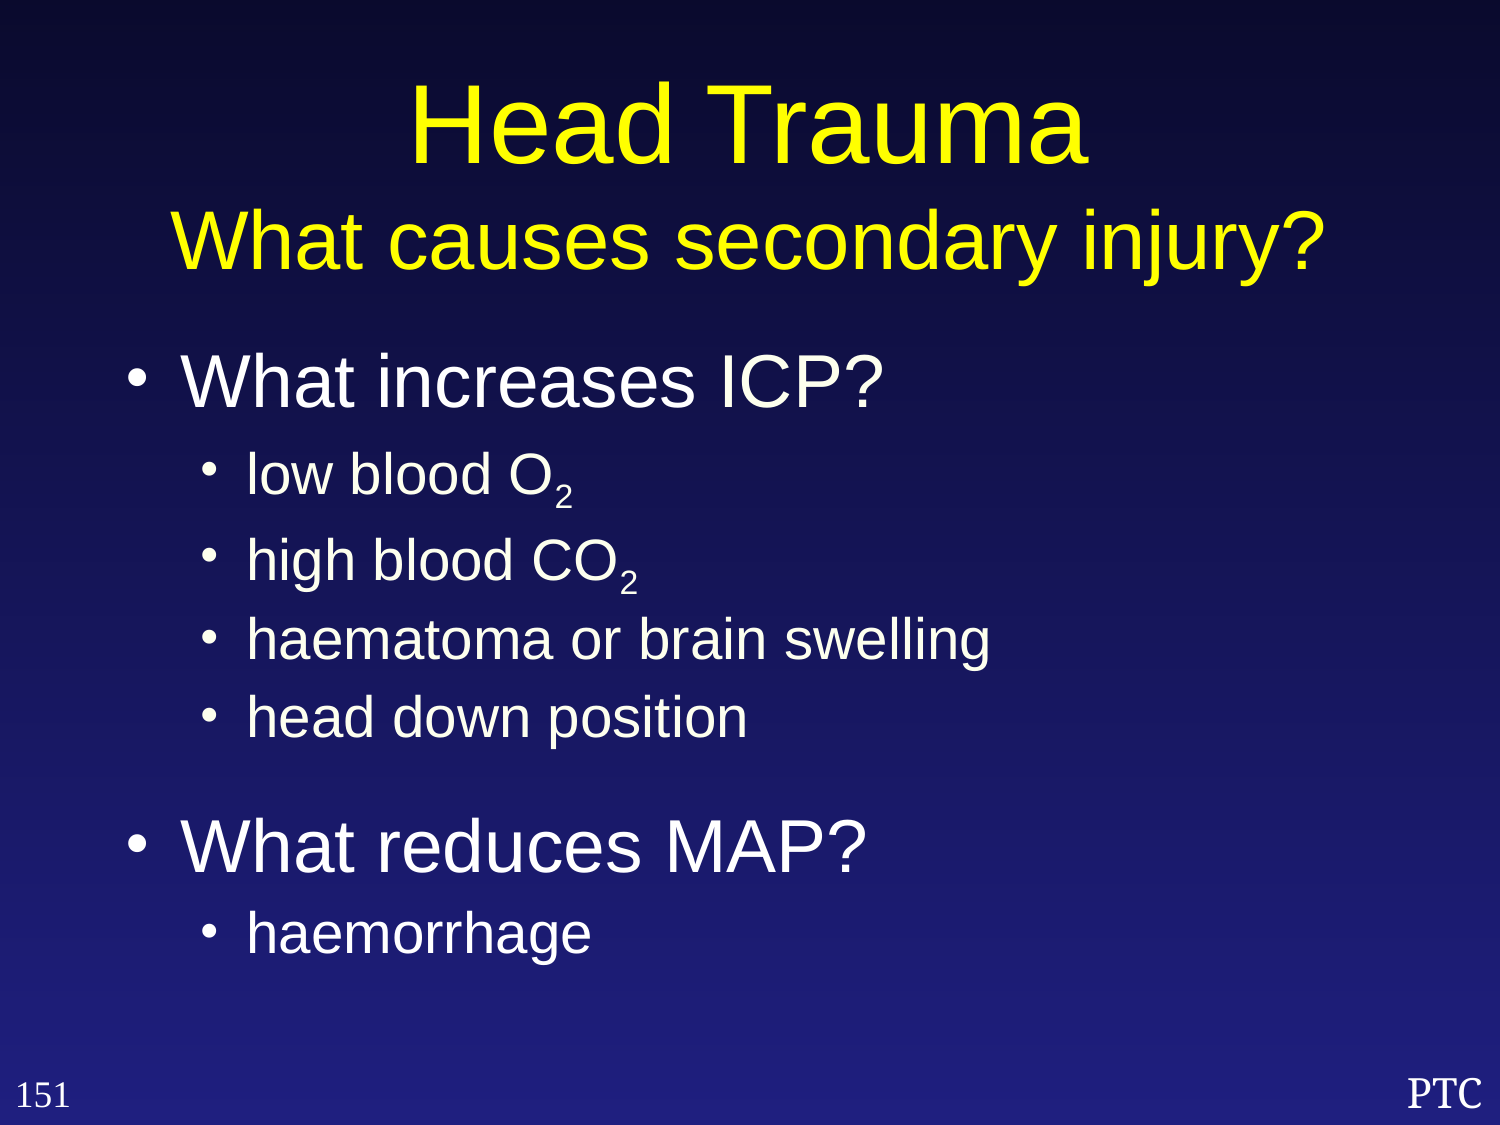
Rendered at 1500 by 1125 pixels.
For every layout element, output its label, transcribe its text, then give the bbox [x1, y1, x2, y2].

text_box 151 [0, 1061, 86, 1123]
text_box Head Trauma What causes secondary injury? [111, 75, 1387, 263]
text_box What increases ICP? low blood O2 high blood CO2 haematoma or brain swelling head down position What reduces MAP? haemorrhage [109, 324, 1387, 1000]
